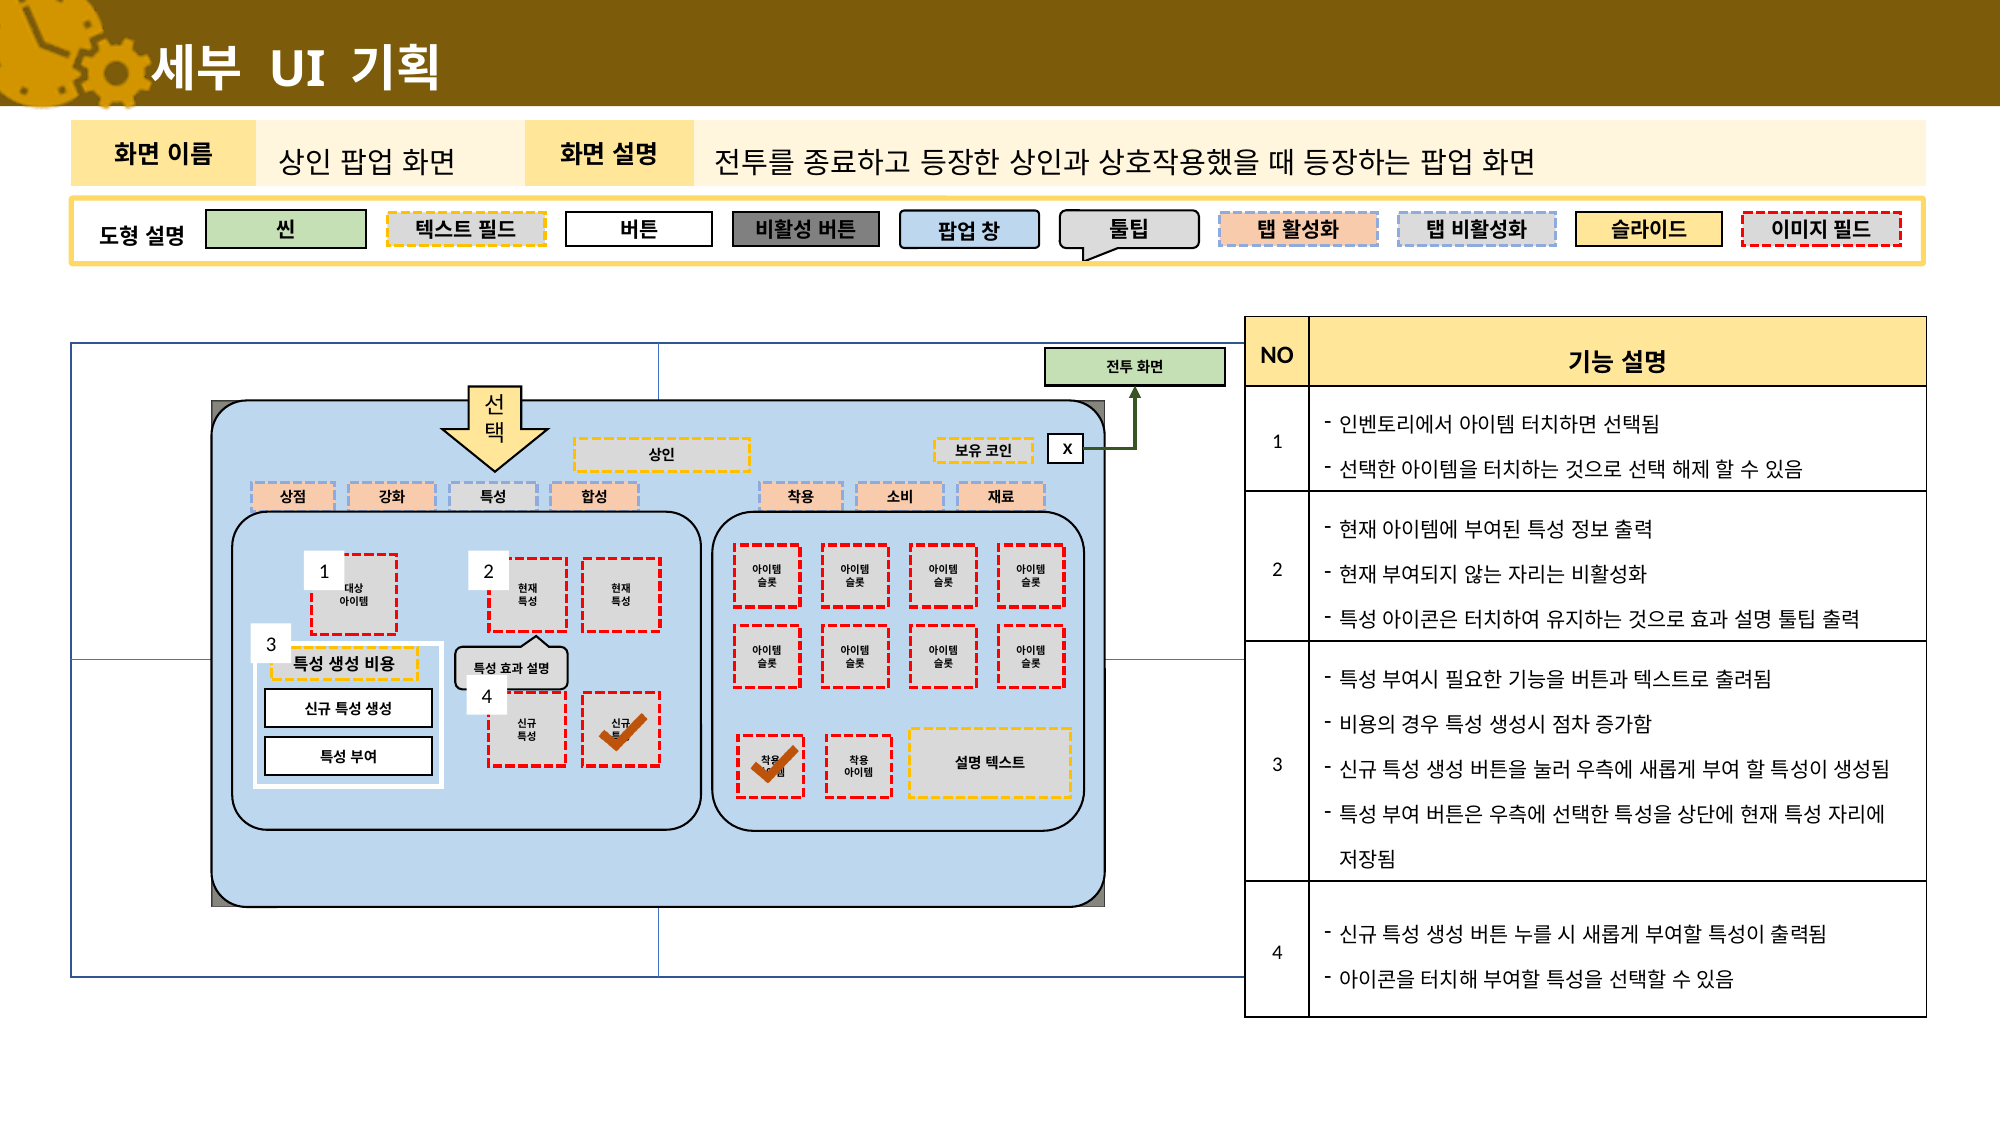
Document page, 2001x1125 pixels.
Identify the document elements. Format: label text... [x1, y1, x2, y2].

list 상인 팝업 화면 [263, 120, 524, 187]
table_cell 인벤토리에서 아이템 터치하면 선택됨 선택한 아이템을 터치하는 것으로 선택 해제 할 수 있음 [1310, 387, 1926, 490]
text_box 선택 [467, 385, 523, 400]
picture [593, 710, 648, 756]
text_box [1082, 385, 1136, 449]
table_cell 4 [1246, 882, 1308, 1016]
text_box 전투 화면 [1044, 347, 1226, 387]
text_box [734, 544, 1064, 688]
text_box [737, 735, 892, 798]
table_cell 신규 특성 생성 버튼 누를 시 새롭게 부여할 특성이 출력됨 아이콘을 터치해 부여할 특성을 선택할 수 있음 [1310, 882, 1926, 1016]
table_header 기능 설명 [1310, 317, 1926, 385]
table_cell 1 [1246, 387, 1308, 490]
table_cell 특성 부여시 필요한 기능을 버튼과 텍스트로 출려됨 비용의 경우 특성 생성시 점차 증가함 신규 특성 생성 버튼을 눌러 우측에 새롭게 부여 할 특성이 생성됨 특성 부여 버튼은 우측에 선택한 특성을 상단에 현재 특성 자리에 저장됨 [1310, 642, 1926, 880]
table_cell 2 [1246, 492, 1308, 640]
text_box 세부 UI 기획 [135, 12, 1861, 91]
table_cell 현재 아이템에 부여된 특성 정보 출력 현재 부여되지 않는 자리는 비활성화 특성 아이콘은 터치하여 유지하는 것으로 효과 설명 툴팁 출력 [1310, 492, 1926, 640]
picture [0, 0, 175, 166]
table_header NO [1246, 317, 1308, 385]
table_cell 3 [1246, 642, 1308, 880]
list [211, 400, 1105, 907]
list 전투를 종료하고 등장한 상인과 상호작용했을 때 등장하는 팝업 화면 [699, 120, 1914, 187]
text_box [488, 558, 660, 767]
